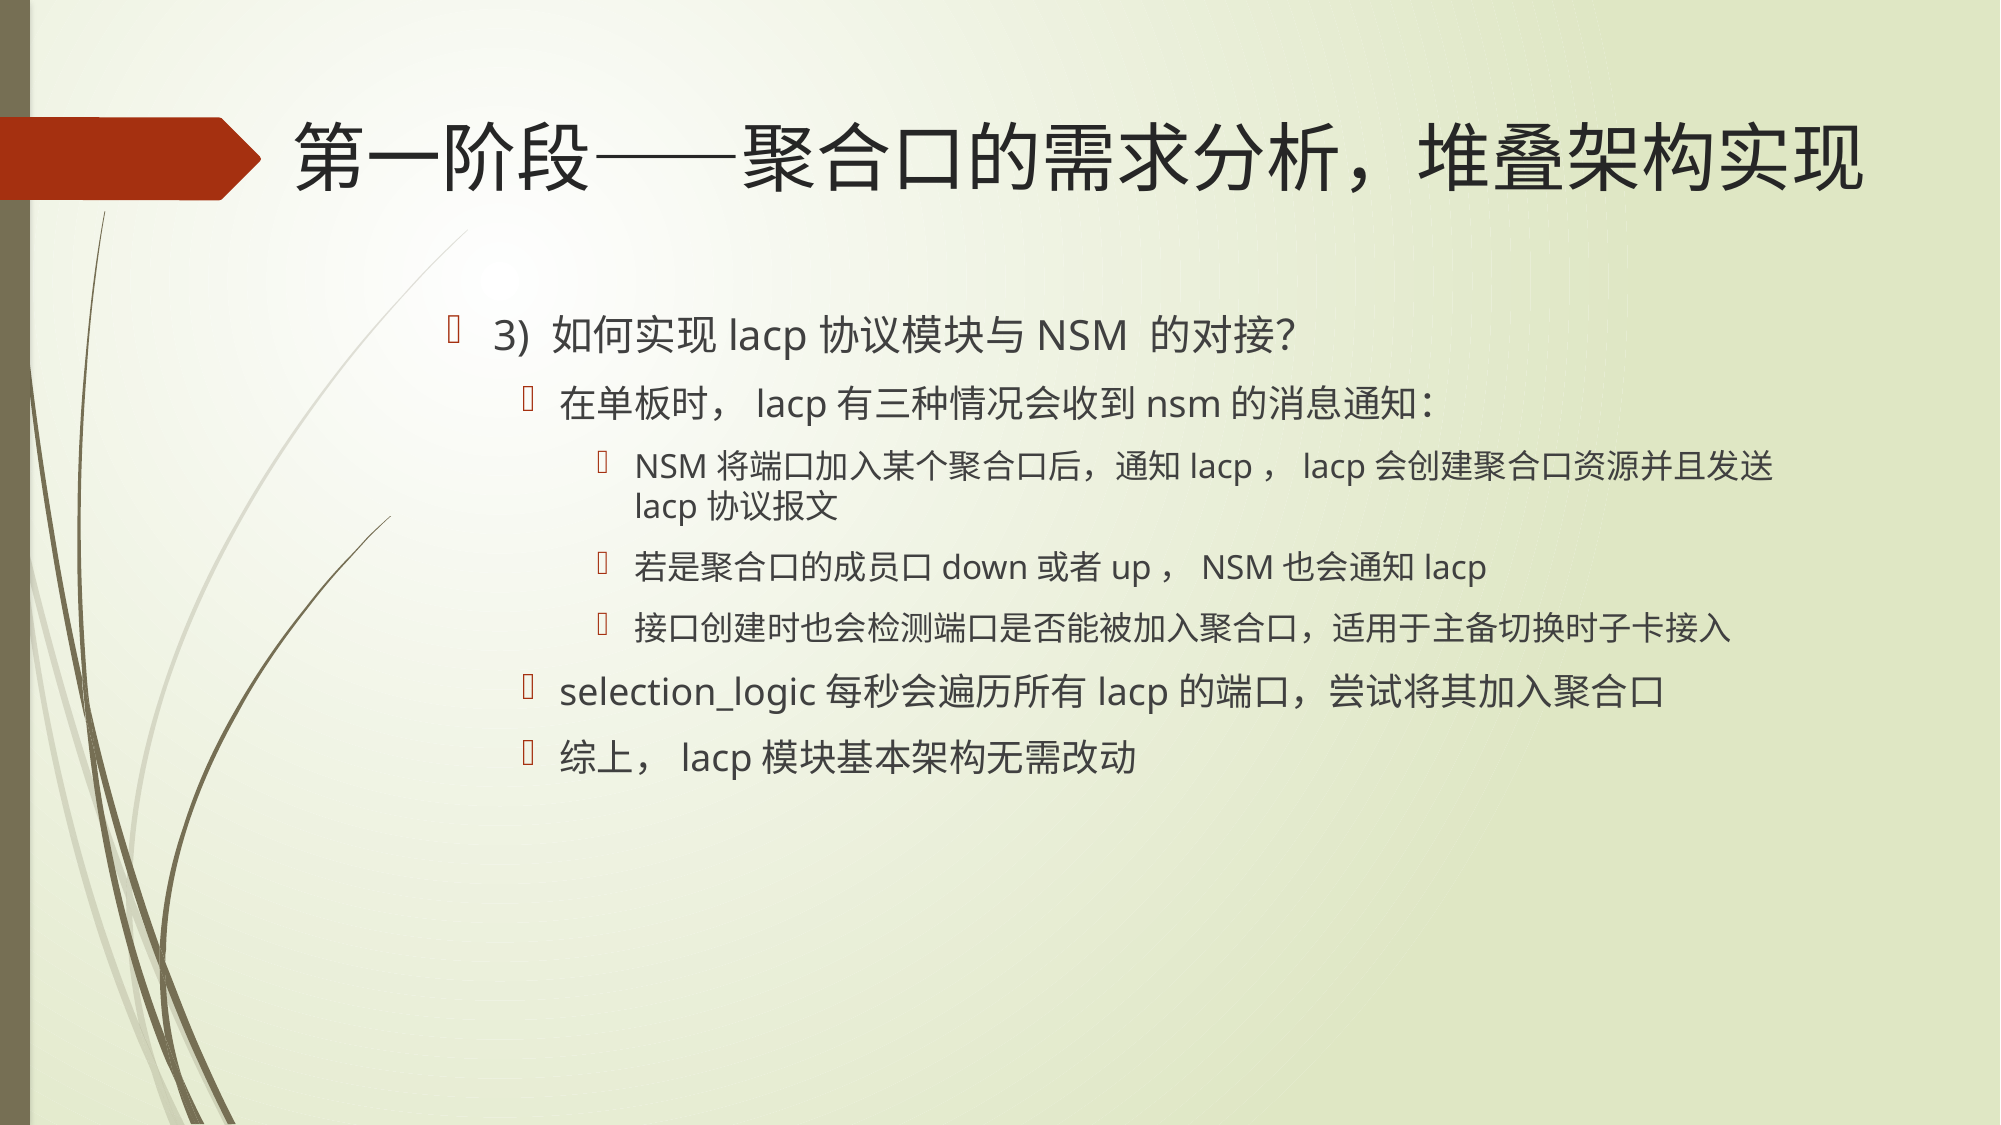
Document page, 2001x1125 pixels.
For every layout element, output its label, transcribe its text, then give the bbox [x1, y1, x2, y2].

list 3) 如何实现lacp协议模块与NSM 的对接？ 在单板时，lacp有三种情况会收到nsm的消息通知： NSM将端口加入某个聚合口后，通知lacp，lacp会创建聚合口资源并且发送lacp协议报文 若是聚合口的成员口down或者up，NSM也会通知lacp 接口创建时也会检测端口是否能被加入聚合口，适用于主备切换时子卡接入 selection_logic每秒会遍历所有lacp的端口，尝试将其加入聚合口 综上，lacp模块基本架构无需改动 [356, 181, 1820, 1098]
title 第一阶段——聚合口的需求分析，堆叠架构实现 [276, 102, 1888, 313]
